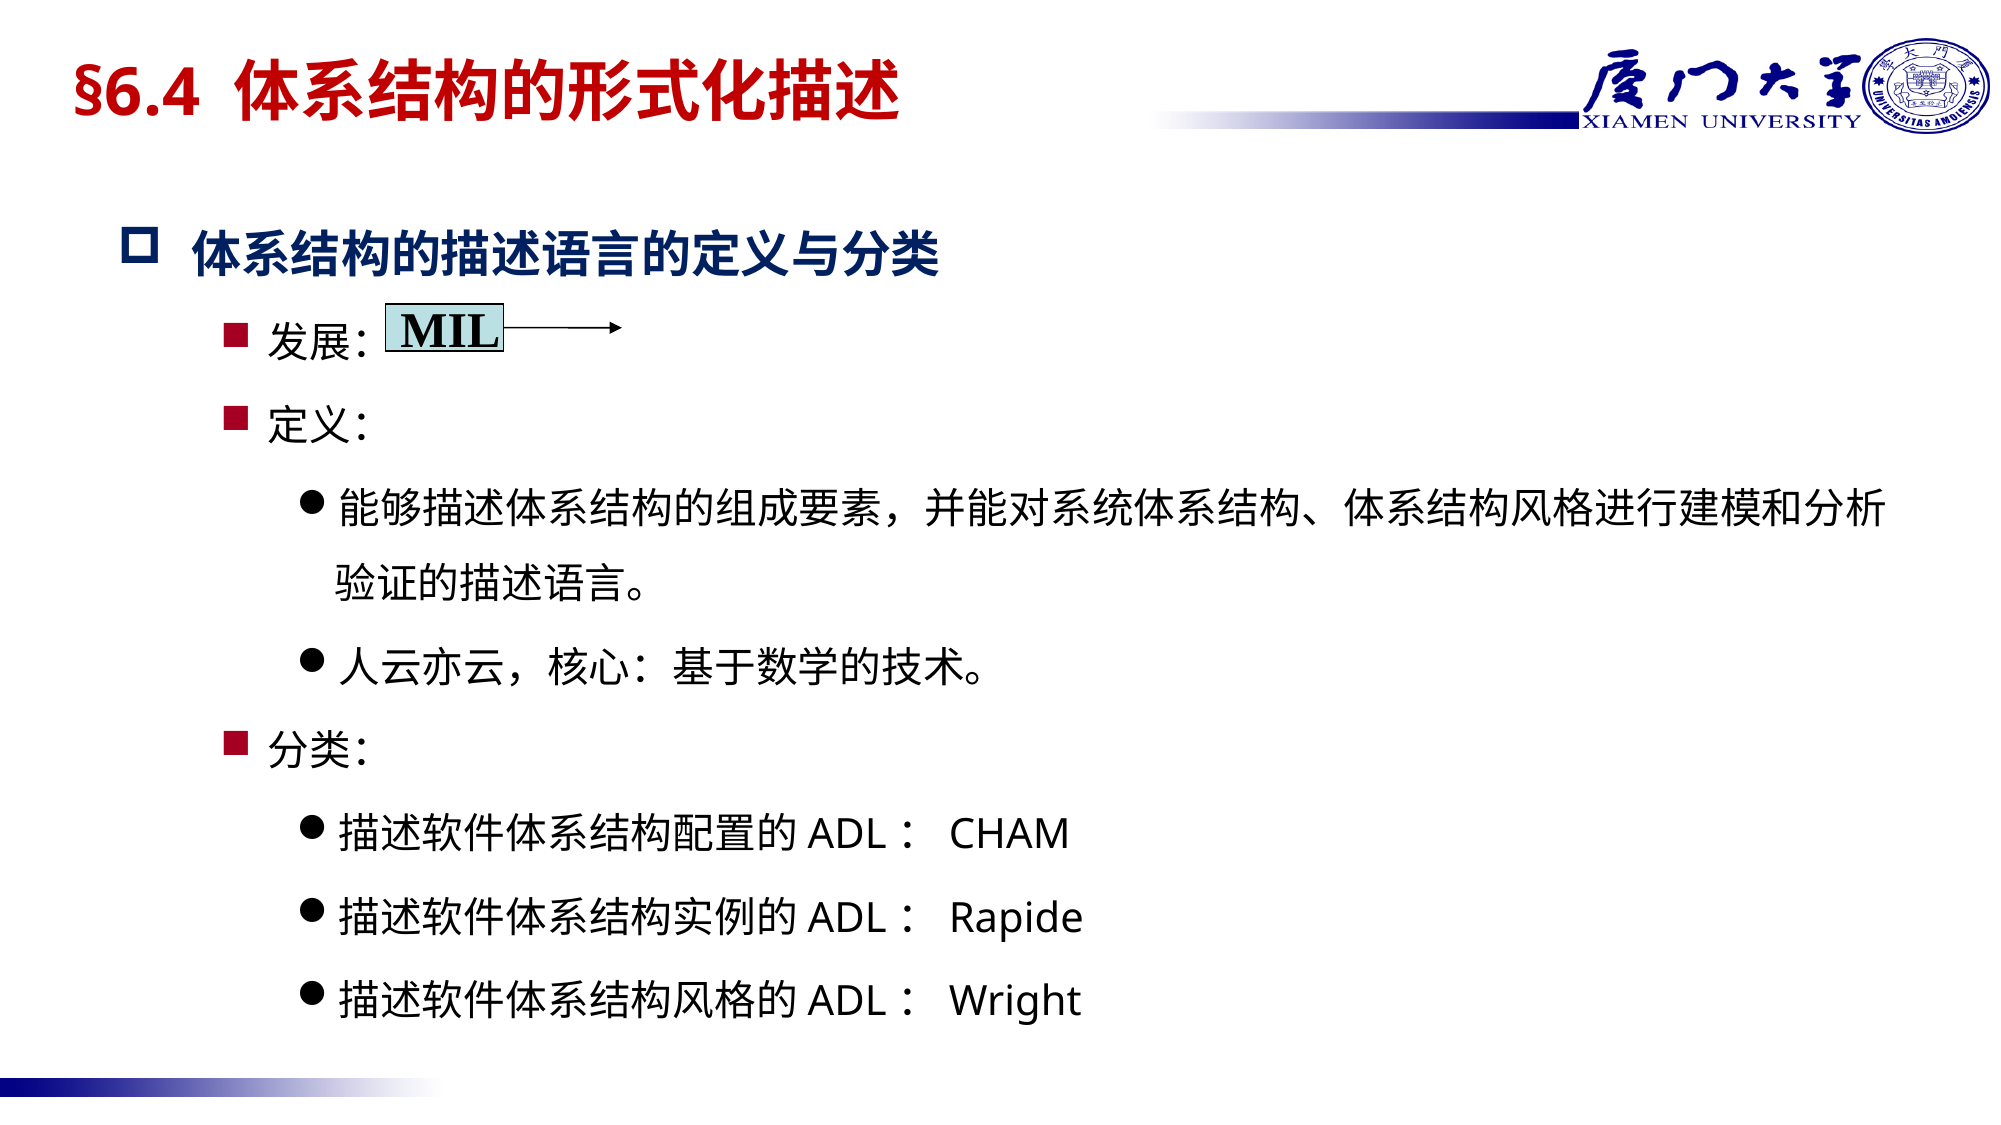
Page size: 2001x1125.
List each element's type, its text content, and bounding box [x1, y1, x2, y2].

title §6.4 体系结构的形式化描述 [1, 42, 2000, 156]
text_box [503, 321, 622, 334]
picture [1862, 38, 1990, 42]
text_box MIL [385, 303, 504, 352]
picture [0, 1078, 676, 1097]
list 体系结构的描述语言的定义与分类 发展： 定义： 能够描述体系结构的组成要素，并能对系统体系结构、体系结构风格进行建模和分析验证的描述语言。 人云亦云，核心：基于数学的技术。 分类： 描述软件体系结构配置的ADL：CHAM 描述软件体系结构实例的ADL：Rapide 描述软件体系结构风格的ADL：Wright [102, 184, 1903, 1016]
